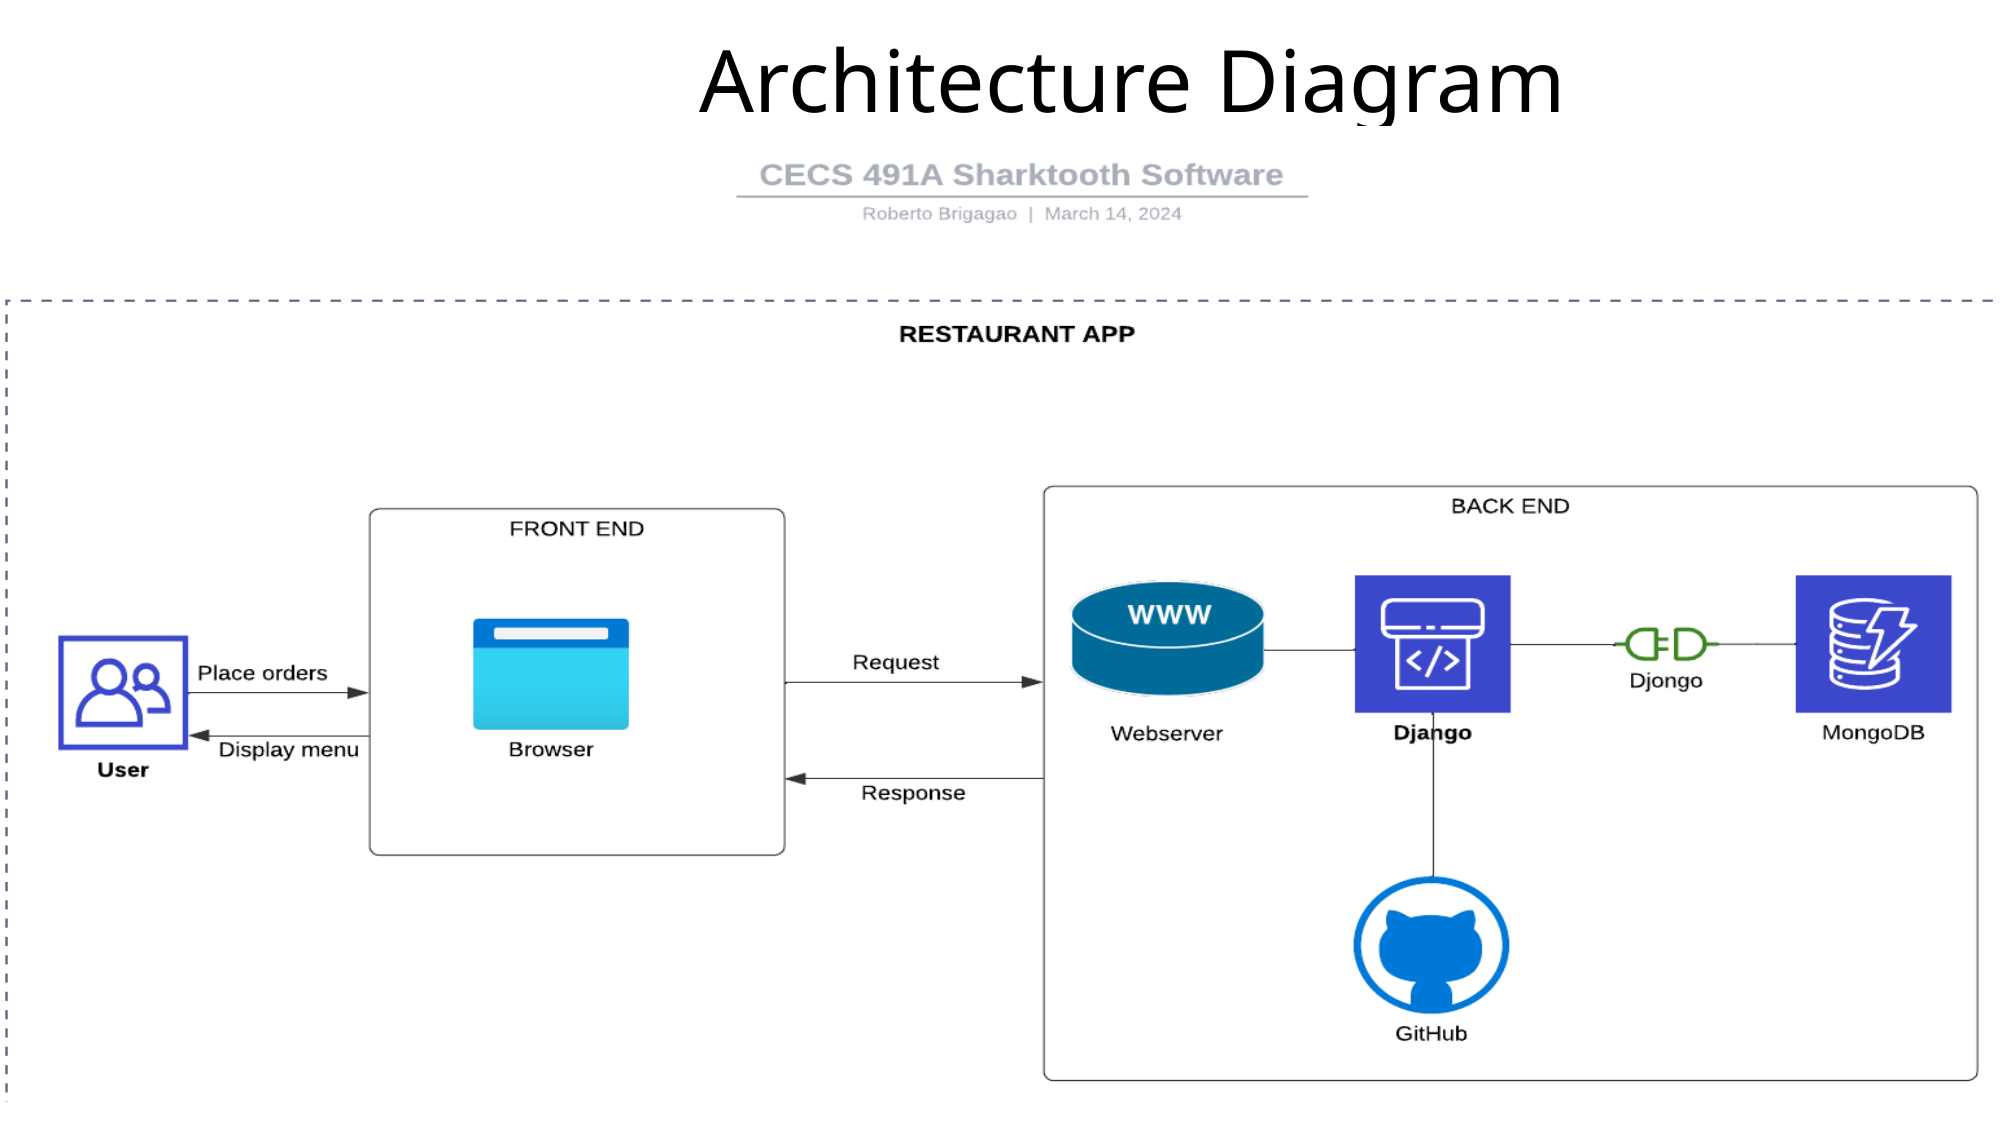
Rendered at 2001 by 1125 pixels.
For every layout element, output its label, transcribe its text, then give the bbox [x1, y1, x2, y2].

picture [3, 126, 2001, 1102]
title Architecture Diagram [684, 29, 1589, 126]
